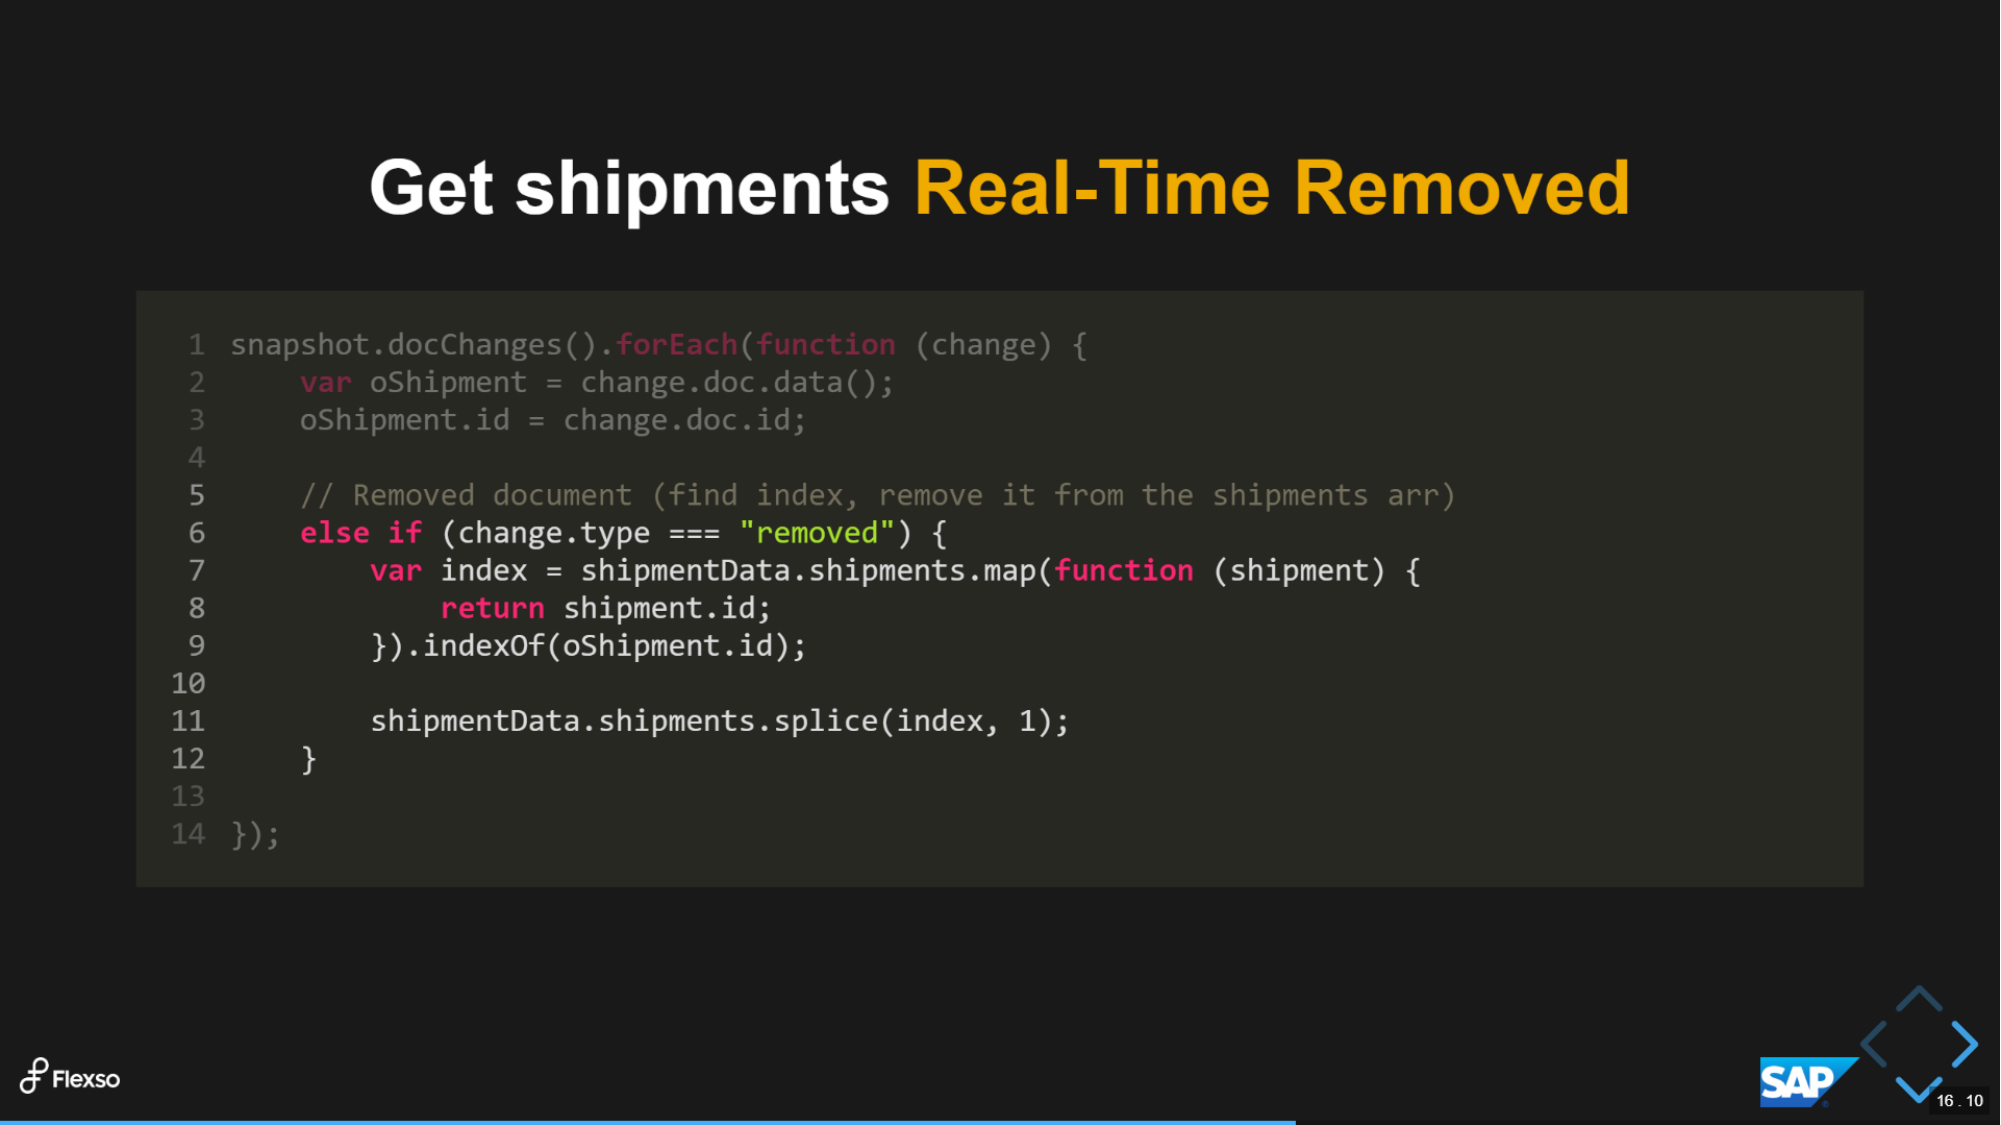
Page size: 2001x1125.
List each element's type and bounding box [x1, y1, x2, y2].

list [0, 0, 2000, 1125]
